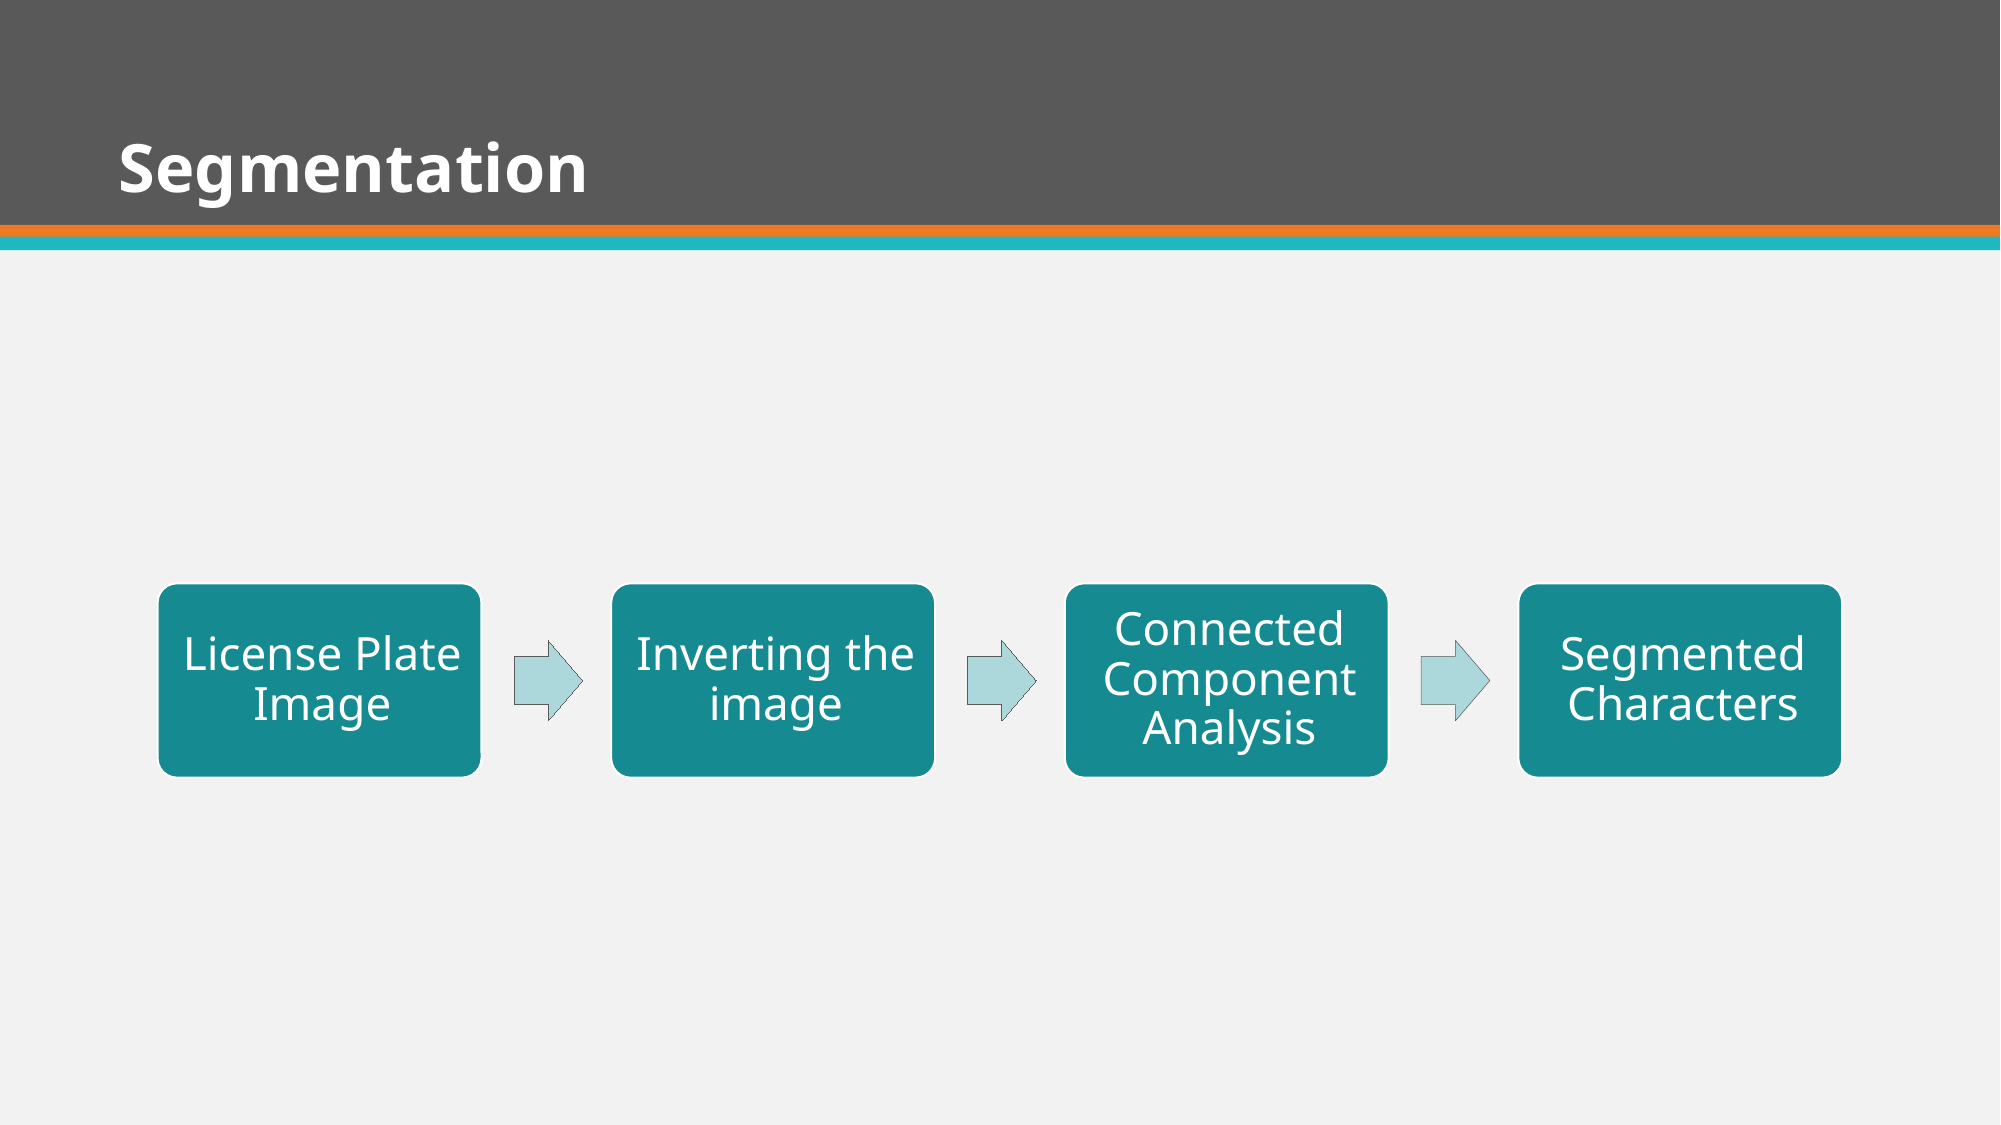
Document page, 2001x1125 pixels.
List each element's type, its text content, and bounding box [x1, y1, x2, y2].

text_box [156, 236, 1844, 1125]
title Segmentation [103, 44, 1679, 215]
